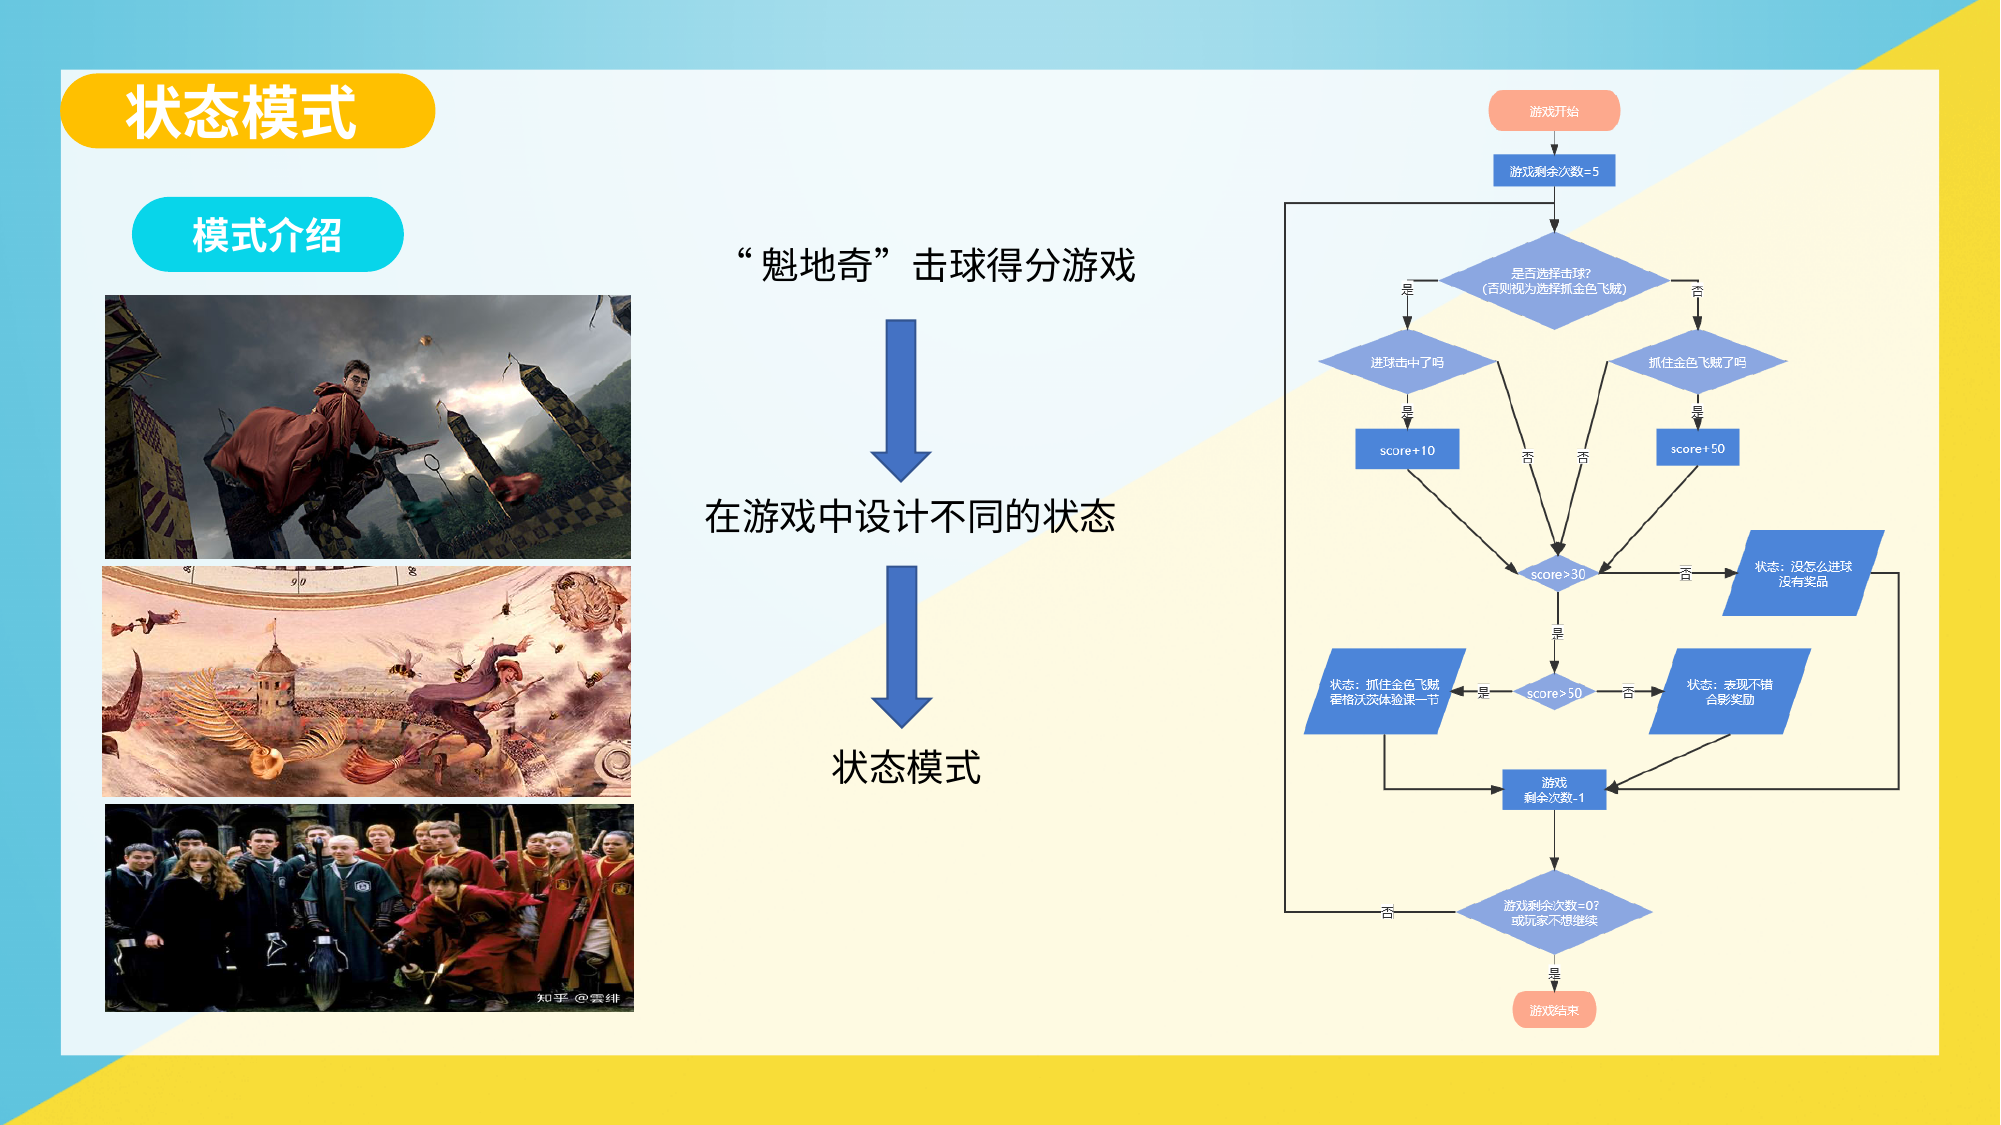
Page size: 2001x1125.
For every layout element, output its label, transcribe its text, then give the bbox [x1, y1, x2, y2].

text_box [869, 319, 933, 483]
text_box 状态模式 [816, 736, 1260, 797]
text_box 状态模式 [59, 72, 437, 150]
text_box 模式介绍 [130, 195, 405, 273]
picture [0, 0, 2000, 1125]
text_box 在游戏中设计不同的状态 [689, 485, 1260, 546]
text_box “魁地奇”击球得分游戏 [700, 235, 1260, 295]
text_box [870, 565, 934, 730]
